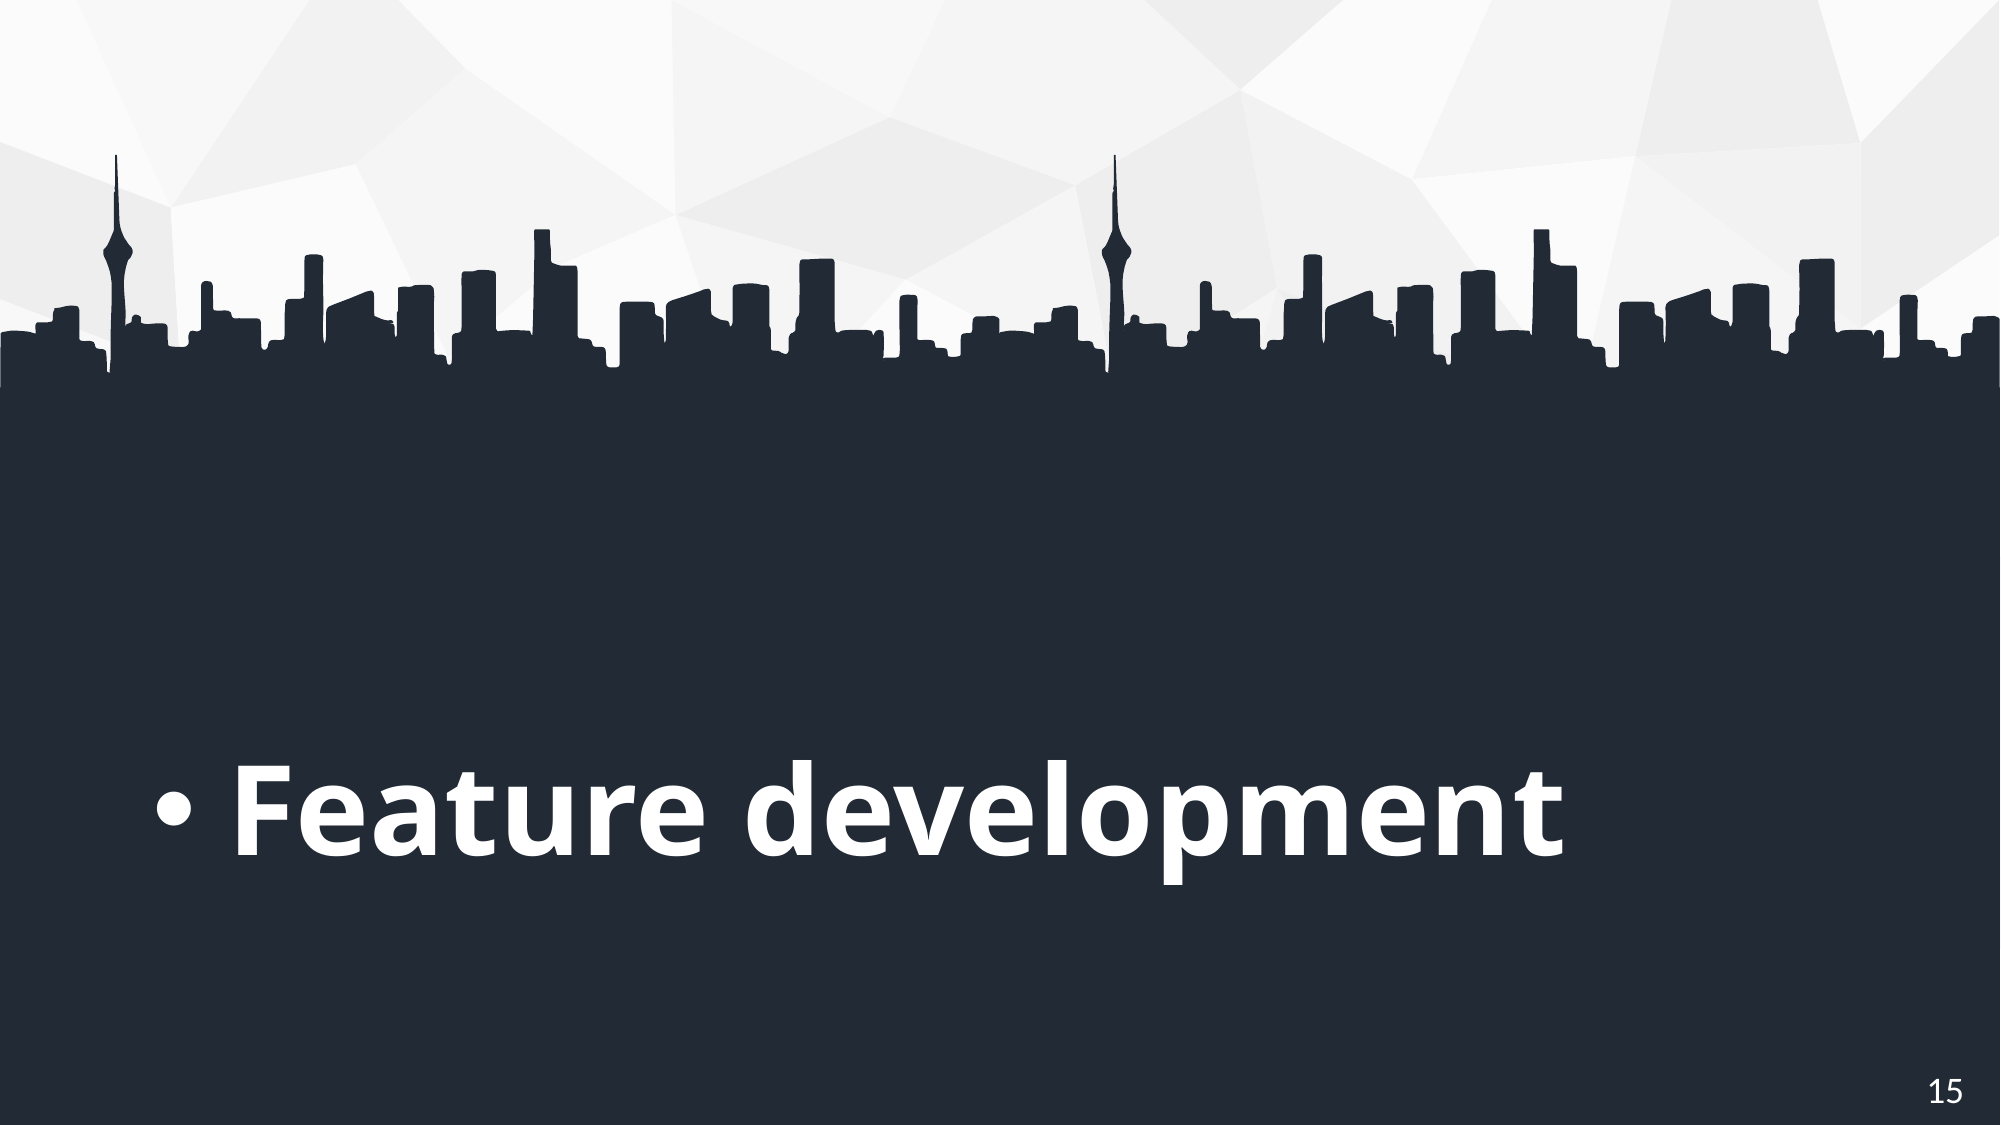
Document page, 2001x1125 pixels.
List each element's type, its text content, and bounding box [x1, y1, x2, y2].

text_box 15 [1911, 1058, 1980, 1118]
list Feature development [137, 683, 1768, 947]
